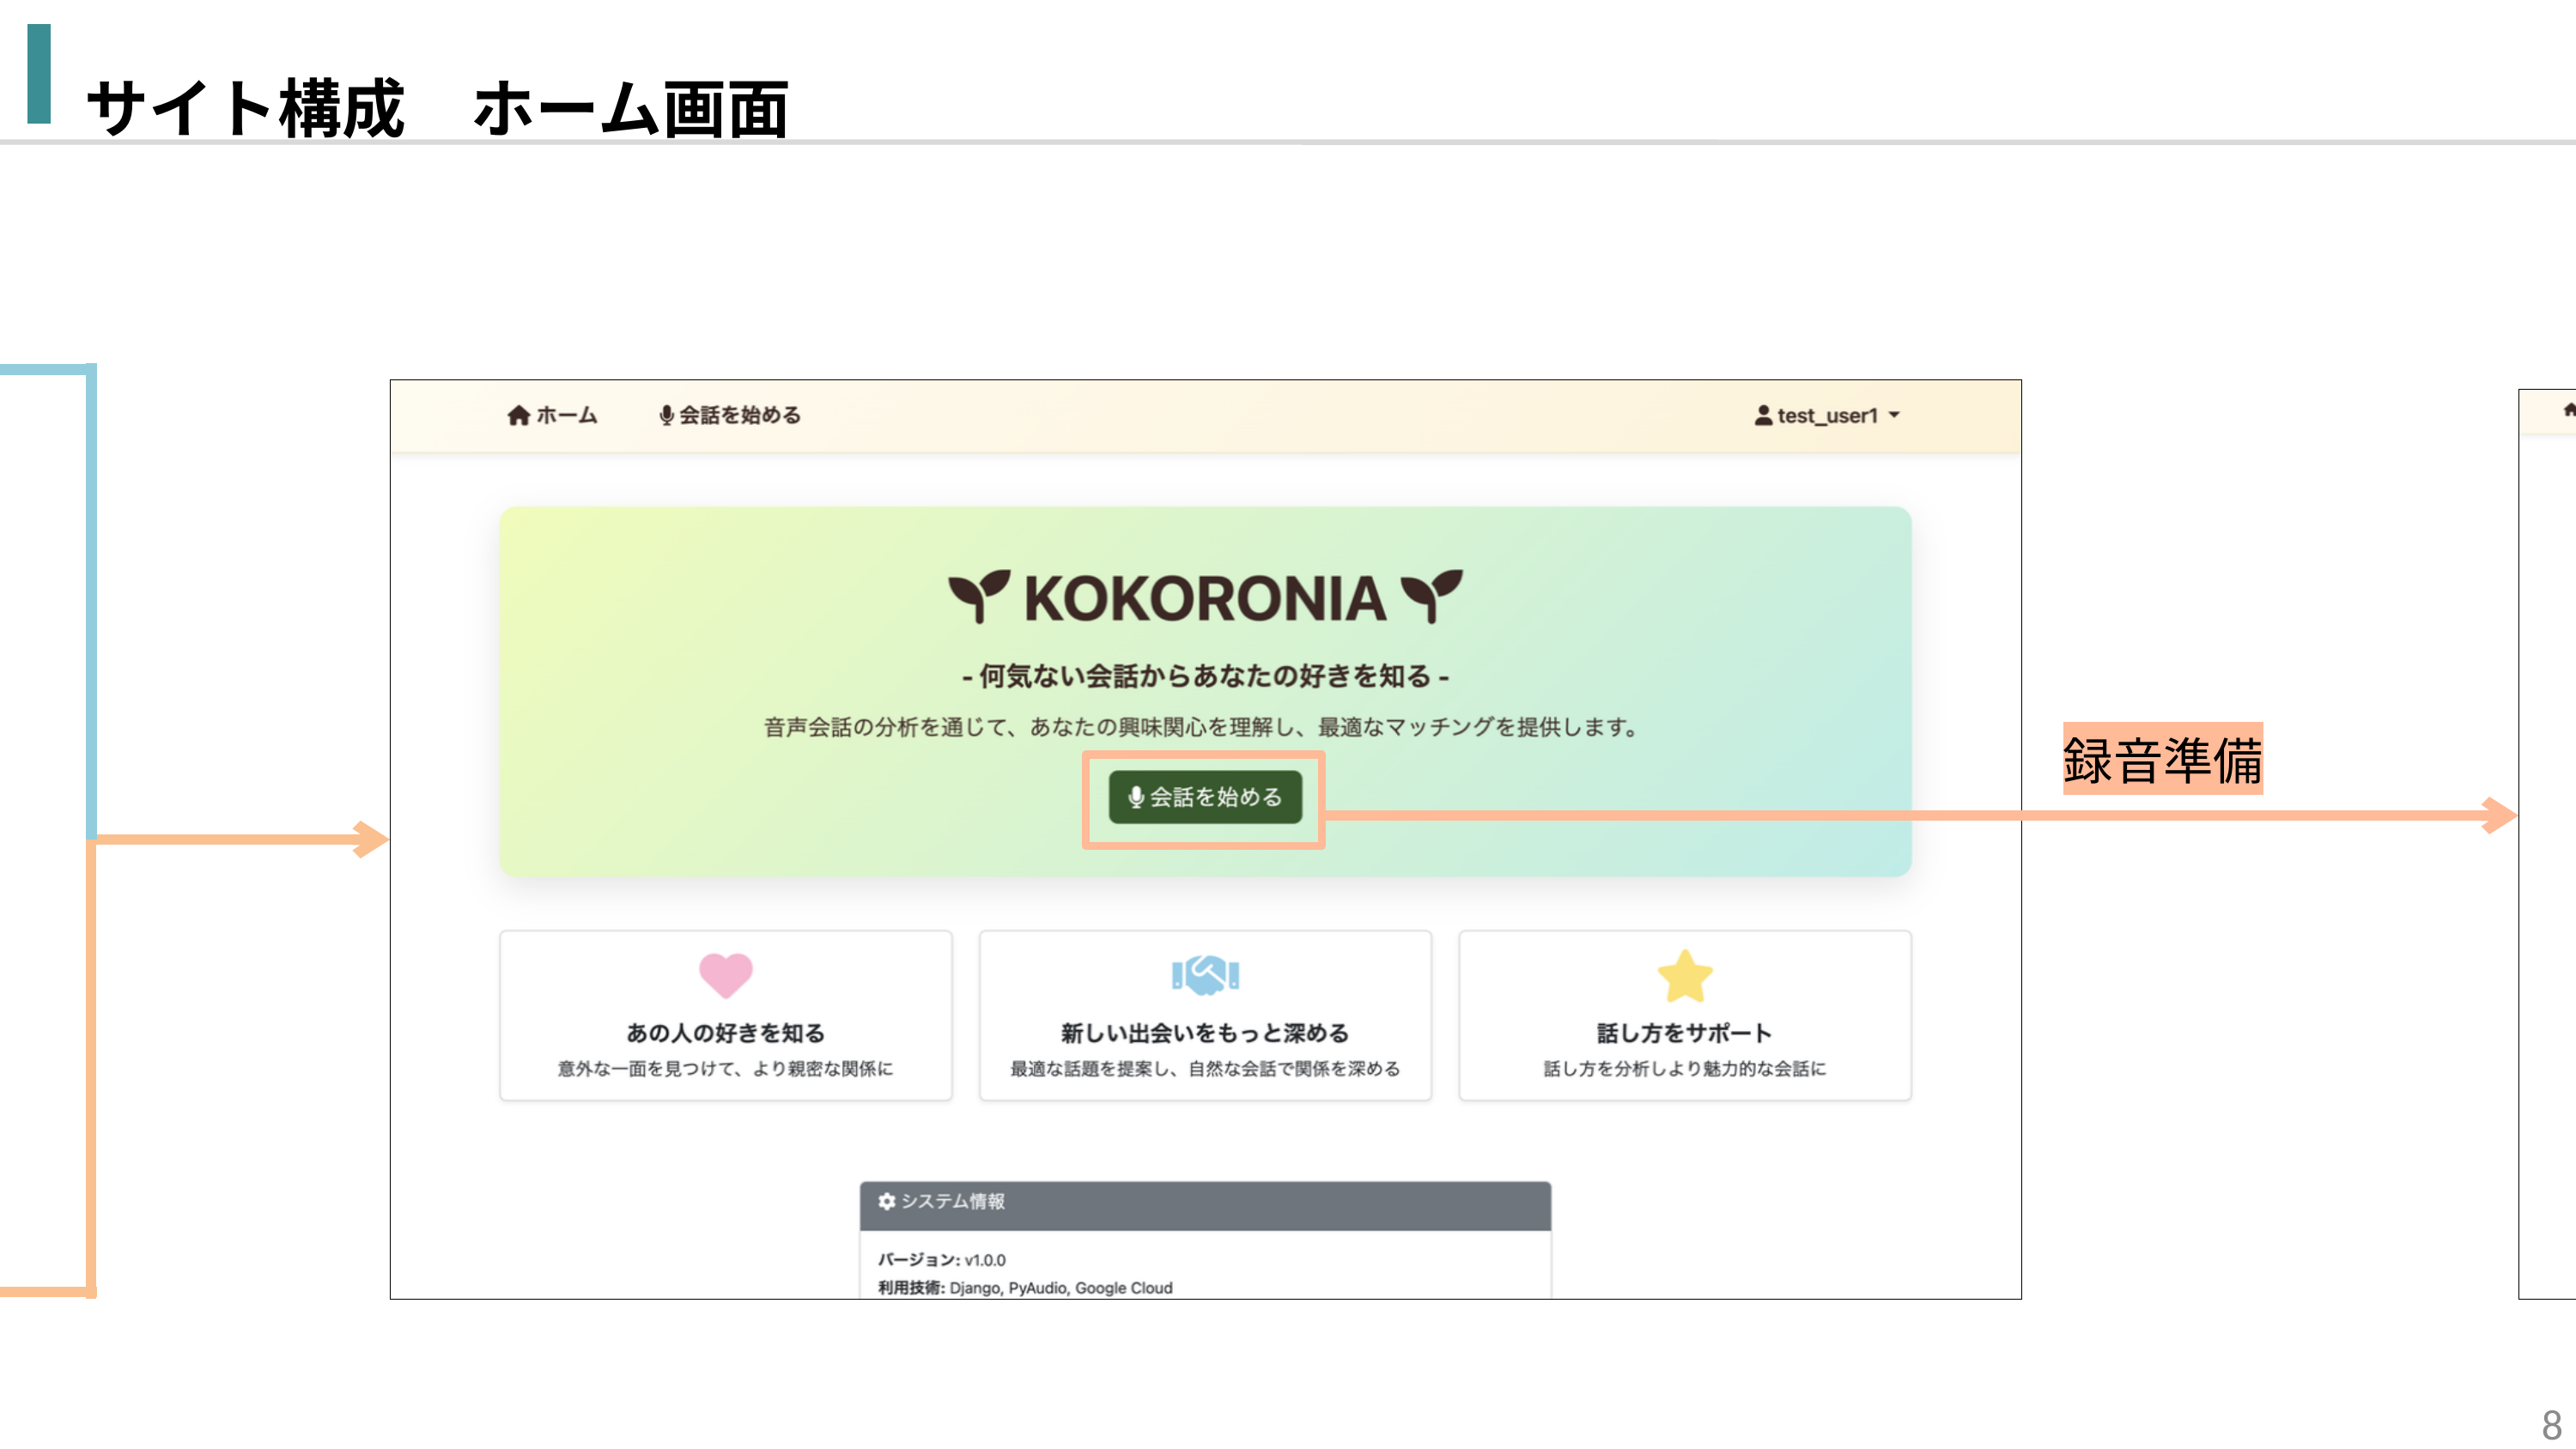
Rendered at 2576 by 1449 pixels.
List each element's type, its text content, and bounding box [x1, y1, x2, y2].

slide_number 8 [2275, 1429, 2576, 1449]
text_box [27, 23, 52, 124]
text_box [0, 181, 2576, 1421]
text_box サイト構成 ホーム画面 [84, 55, 2433, 146]
